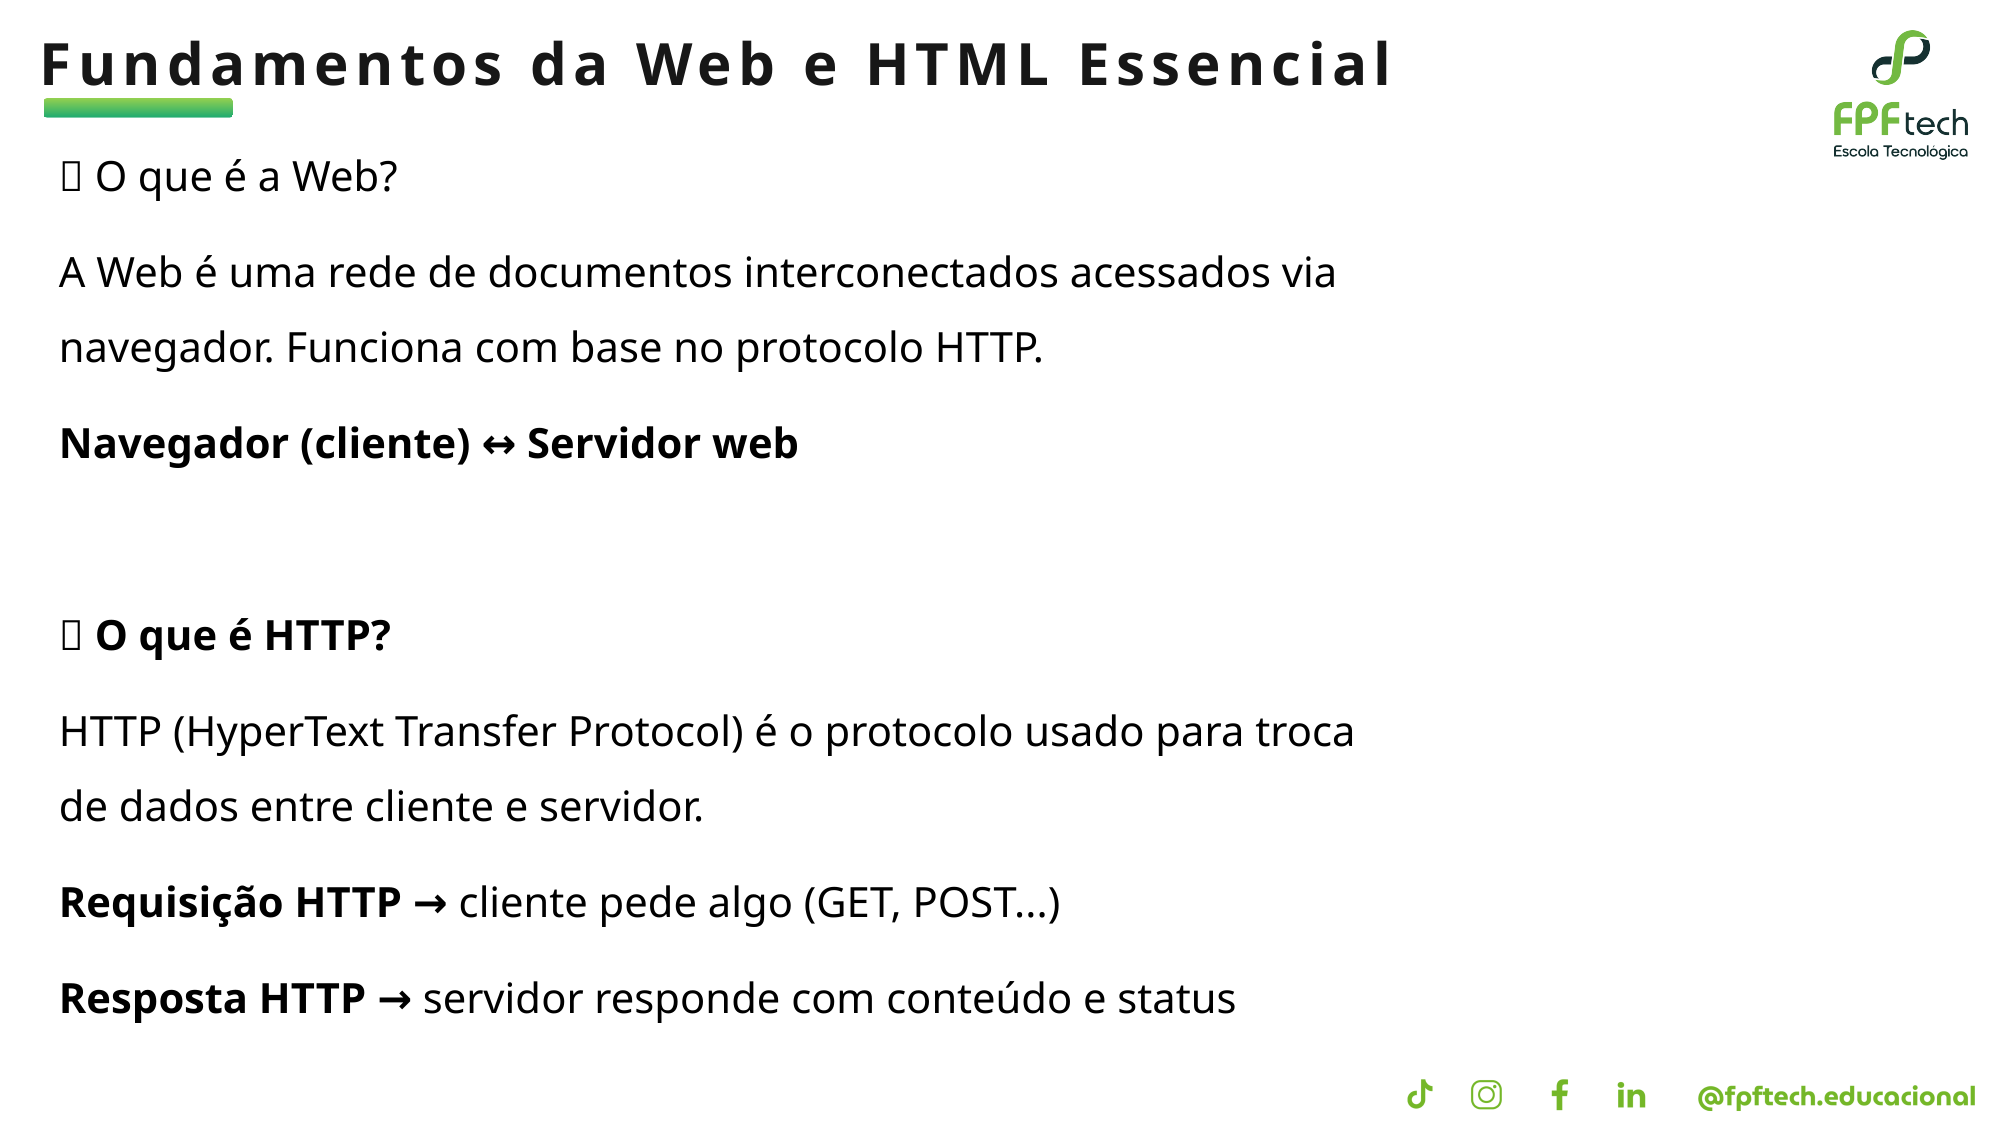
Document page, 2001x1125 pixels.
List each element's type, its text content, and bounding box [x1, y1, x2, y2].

picture [1834, 30, 1968, 160]
text_box Fundamentos da Web e HTML Essencial [24, 16, 1719, 118]
picture [1396, 1063, 1985, 1125]
list 🌐 O que é a Web? A Web é uma rede de documentos interconectados acessados via navegador. Funciona com base no protocolo HTTP. Navegador (cliente) ↔️ Servidor web 🔄 O que é HTTP? HTTP (HyperText Transfer Protocol) é o protocolo usado para troca de dados entre cliente e servidor. Requisição HTTP → cliente pede algo (GET, POST...) Resposta HTTP → servidor responde com conteúdo e status [43, 117, 1398, 1109]
text_box [42, 96, 235, 117]
